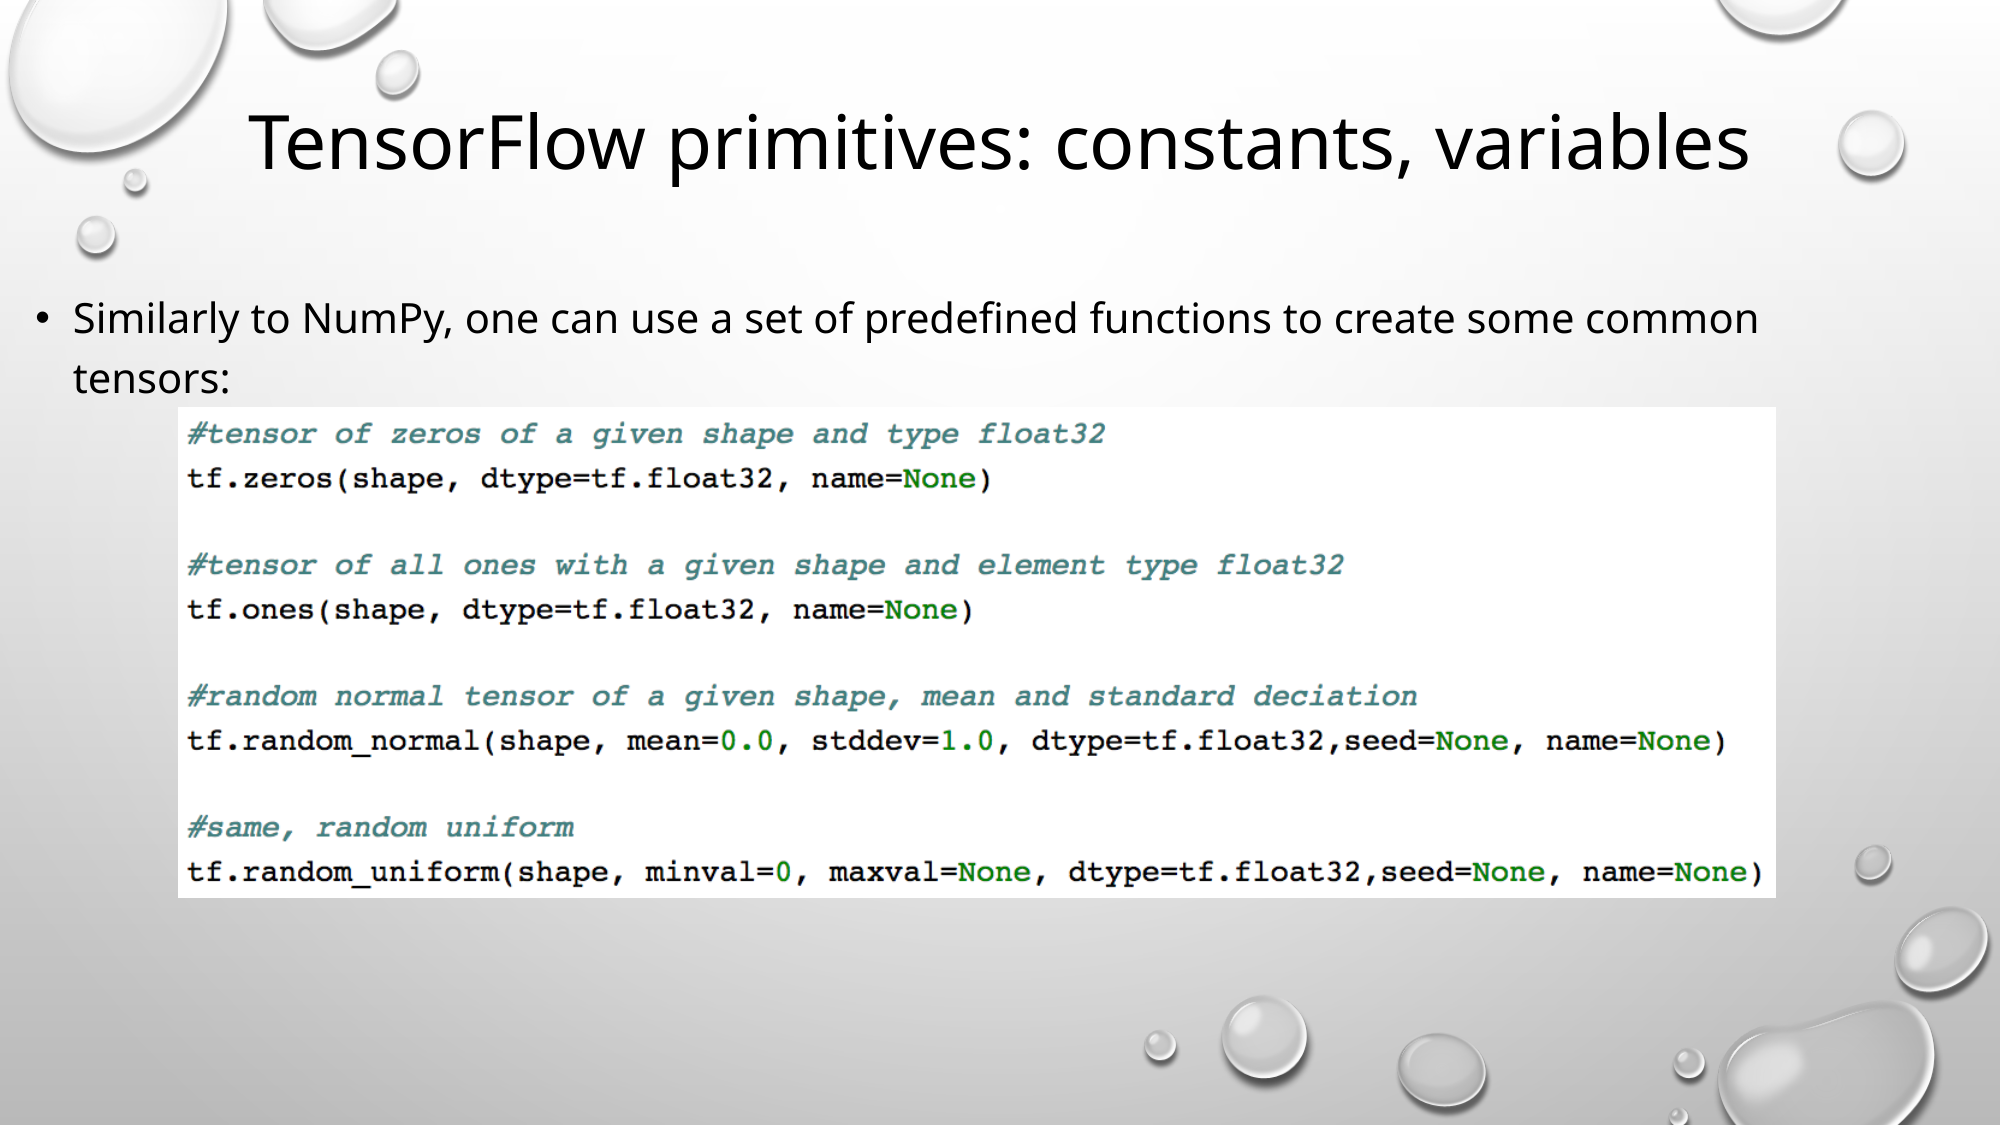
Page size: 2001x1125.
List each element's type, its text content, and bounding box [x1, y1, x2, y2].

title TensorFlow primitives: constants, variables [149, 14, 1851, 274]
list Similarly to NumPy, one can use a set of predefined functions to create some common tensors: [20, 274, 1851, 1061]
picture [0, 0, 2000, 1125]
